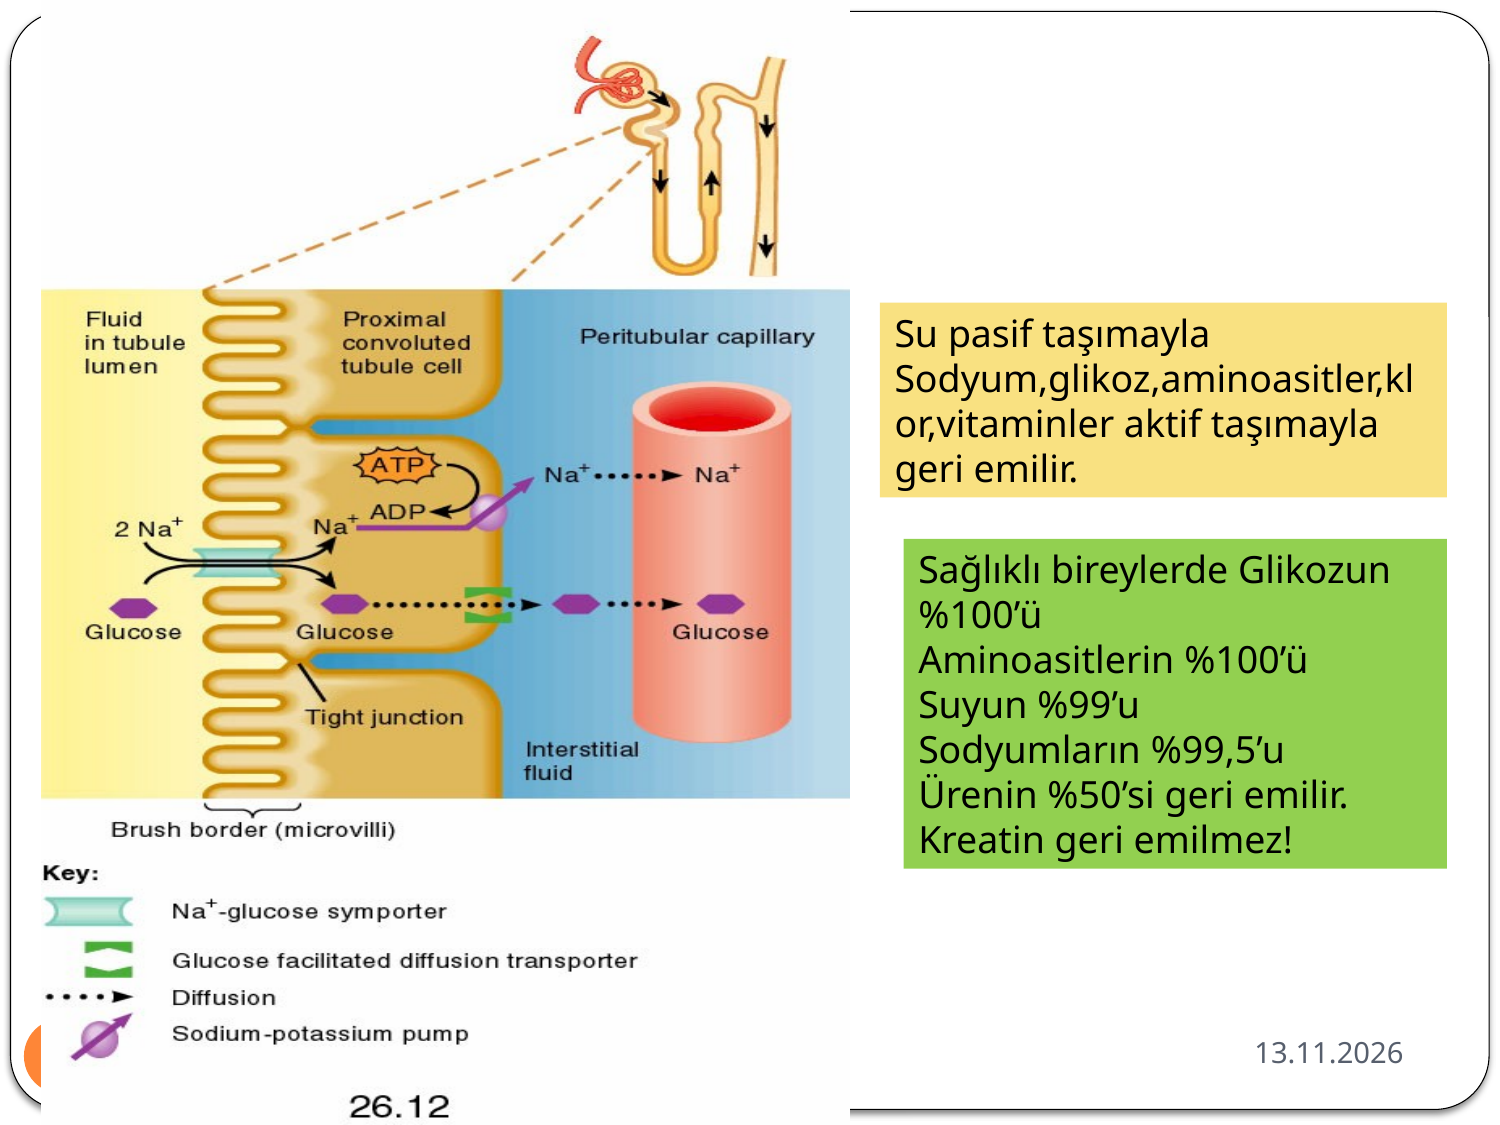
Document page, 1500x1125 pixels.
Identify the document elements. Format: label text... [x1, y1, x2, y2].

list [41, 0, 850, 1125]
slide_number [1012, 1015, 1419, 1094]
slide_number 30 [23, 1029, 35, 1083]
text_box Sağlıklı bireylerde Glikozun %100’ü Aminoasitlerin %100’ü Suyun %99’u Sodyumların %99,5’u Ürenin %50’si geri emilir. Kreatin geri emilmez! [903, 538, 1447, 869]
text_box Su pasif taşımayla Sodyum,glikoz,aminoasitler,klor,vitaminler aktif taşımayla geri emilir. [879, 302, 1447, 498]
